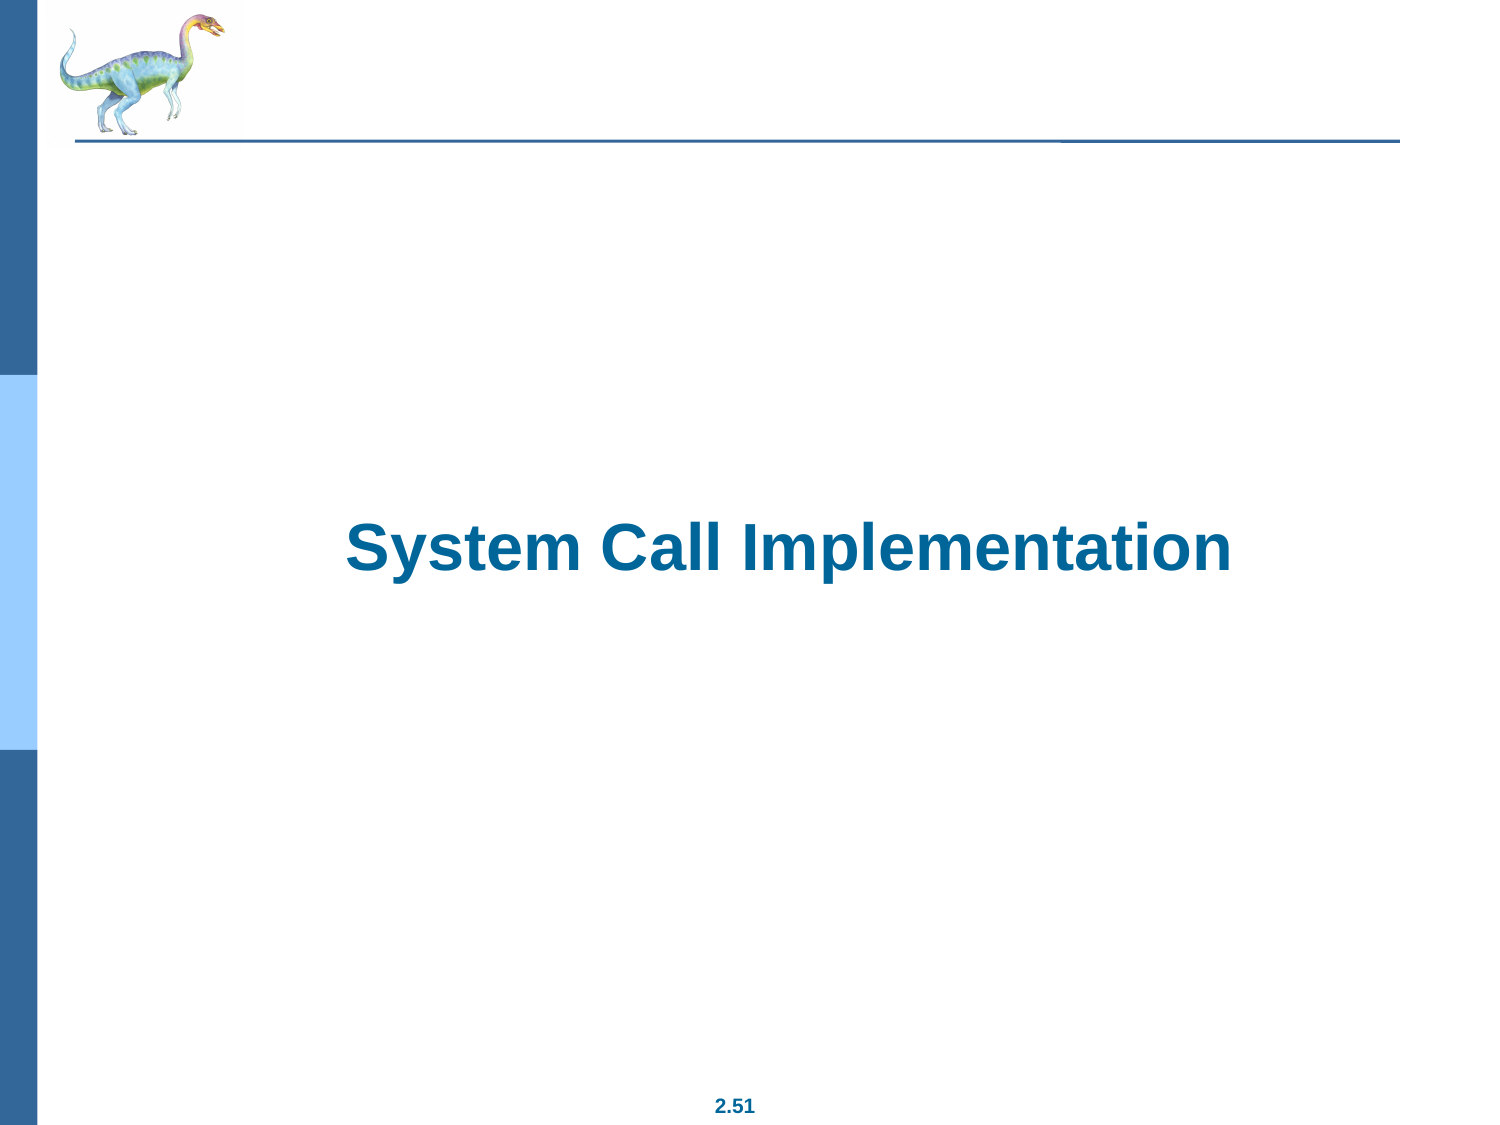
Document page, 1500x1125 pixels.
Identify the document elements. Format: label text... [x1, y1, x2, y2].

picture [46, 0, 243, 149]
title System Call Implementation [115, 496, 1466, 592]
